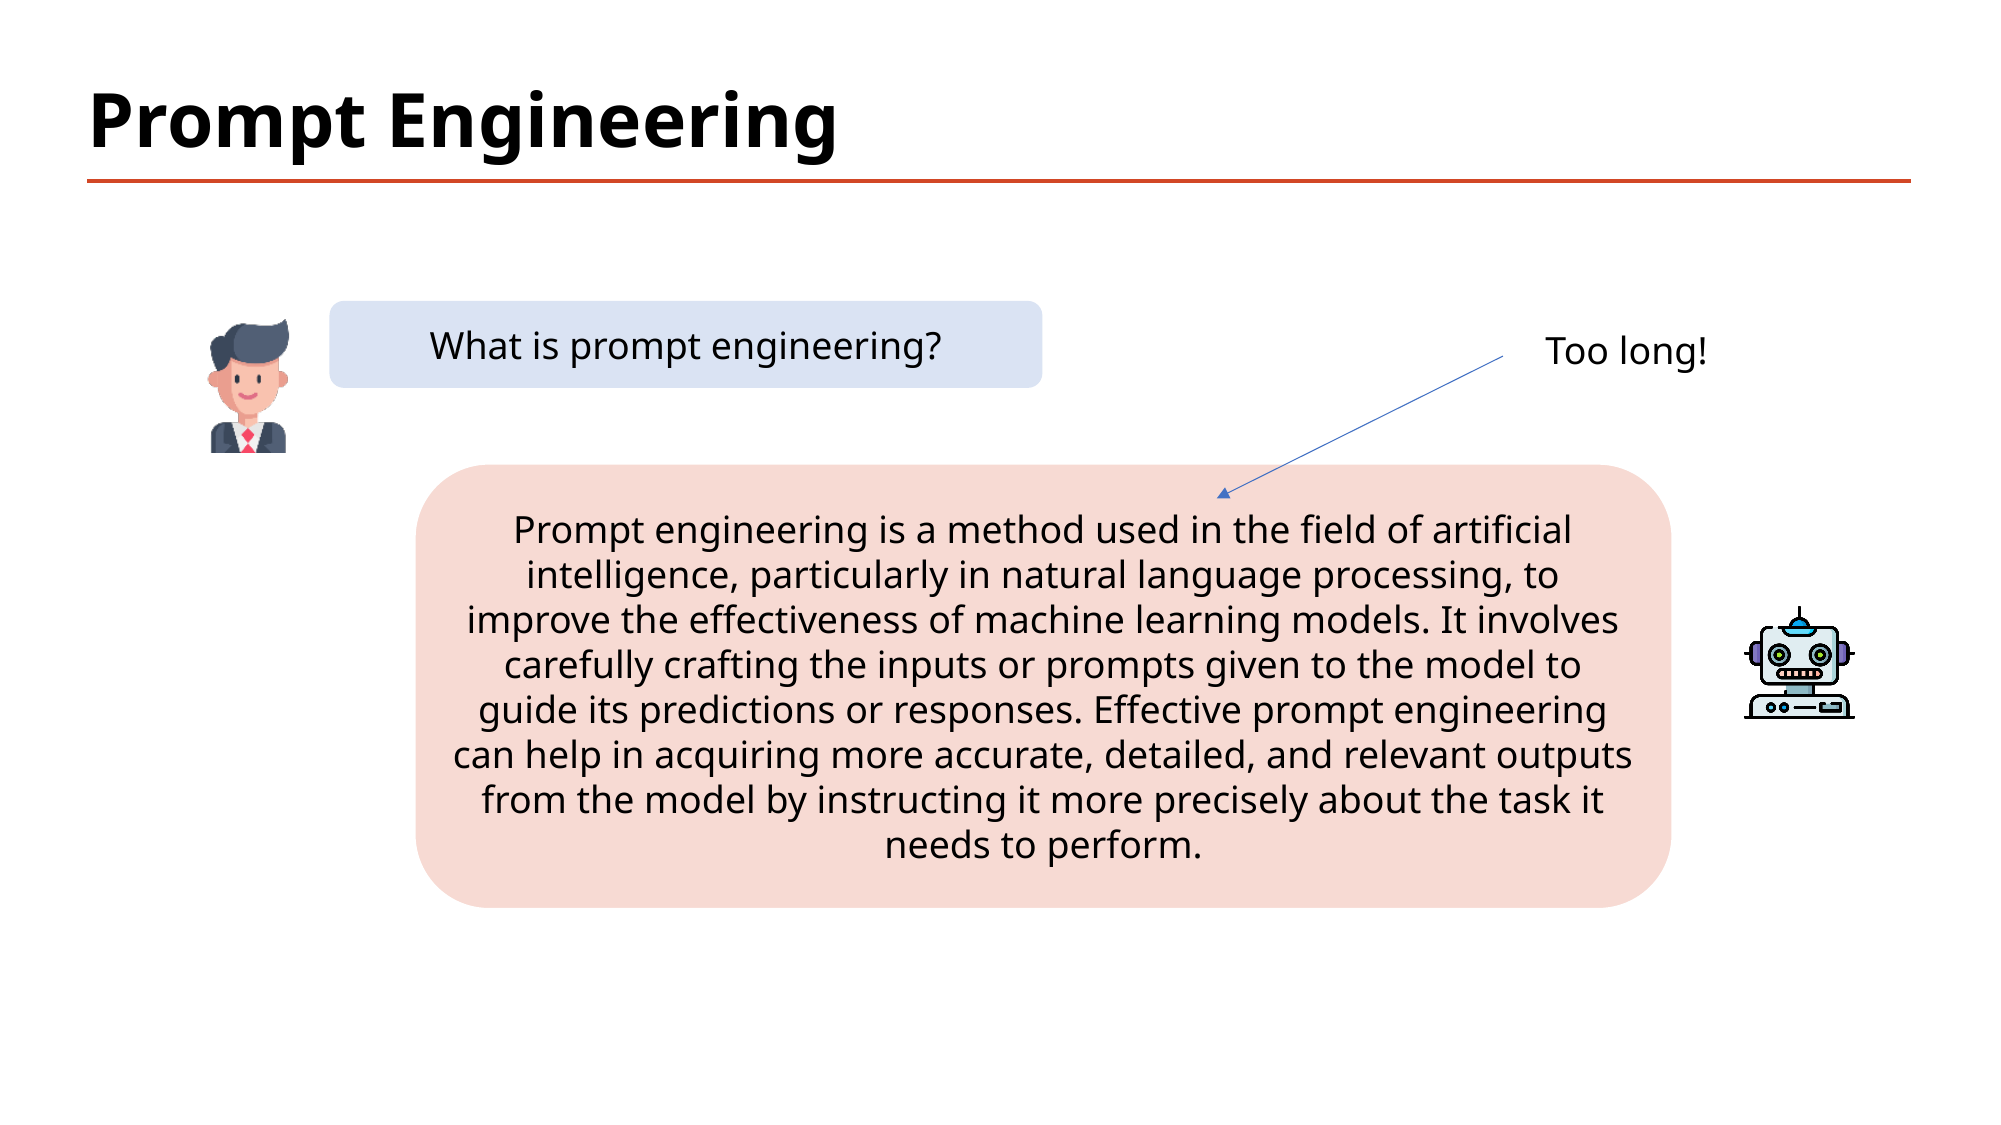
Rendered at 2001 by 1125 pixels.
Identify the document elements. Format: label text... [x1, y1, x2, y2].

picture [182, 319, 315, 453]
picture [1743, 605, 1856, 719]
text_box Too long! [1530, 319, 1723, 380]
text_box Prompt engineering is a method used in the field of artificial intelligence, particularly in natural language processing, to improve the effectiveness of machine learning models. It involves carefully crafting the inputs or prompts given to the model to guide its predictions or responses. Effective prompt engineering can help in acquiring more accurate, detailed, and relevant outputs from the model by instructing it more precisely about the task it needs to perform. [413, 462, 1674, 911]
title Prompt Engineering [72, 70, 1897, 176]
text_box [1216, 355, 1503, 499]
text_box What is prompt engineering? [328, 299, 1044, 389]
